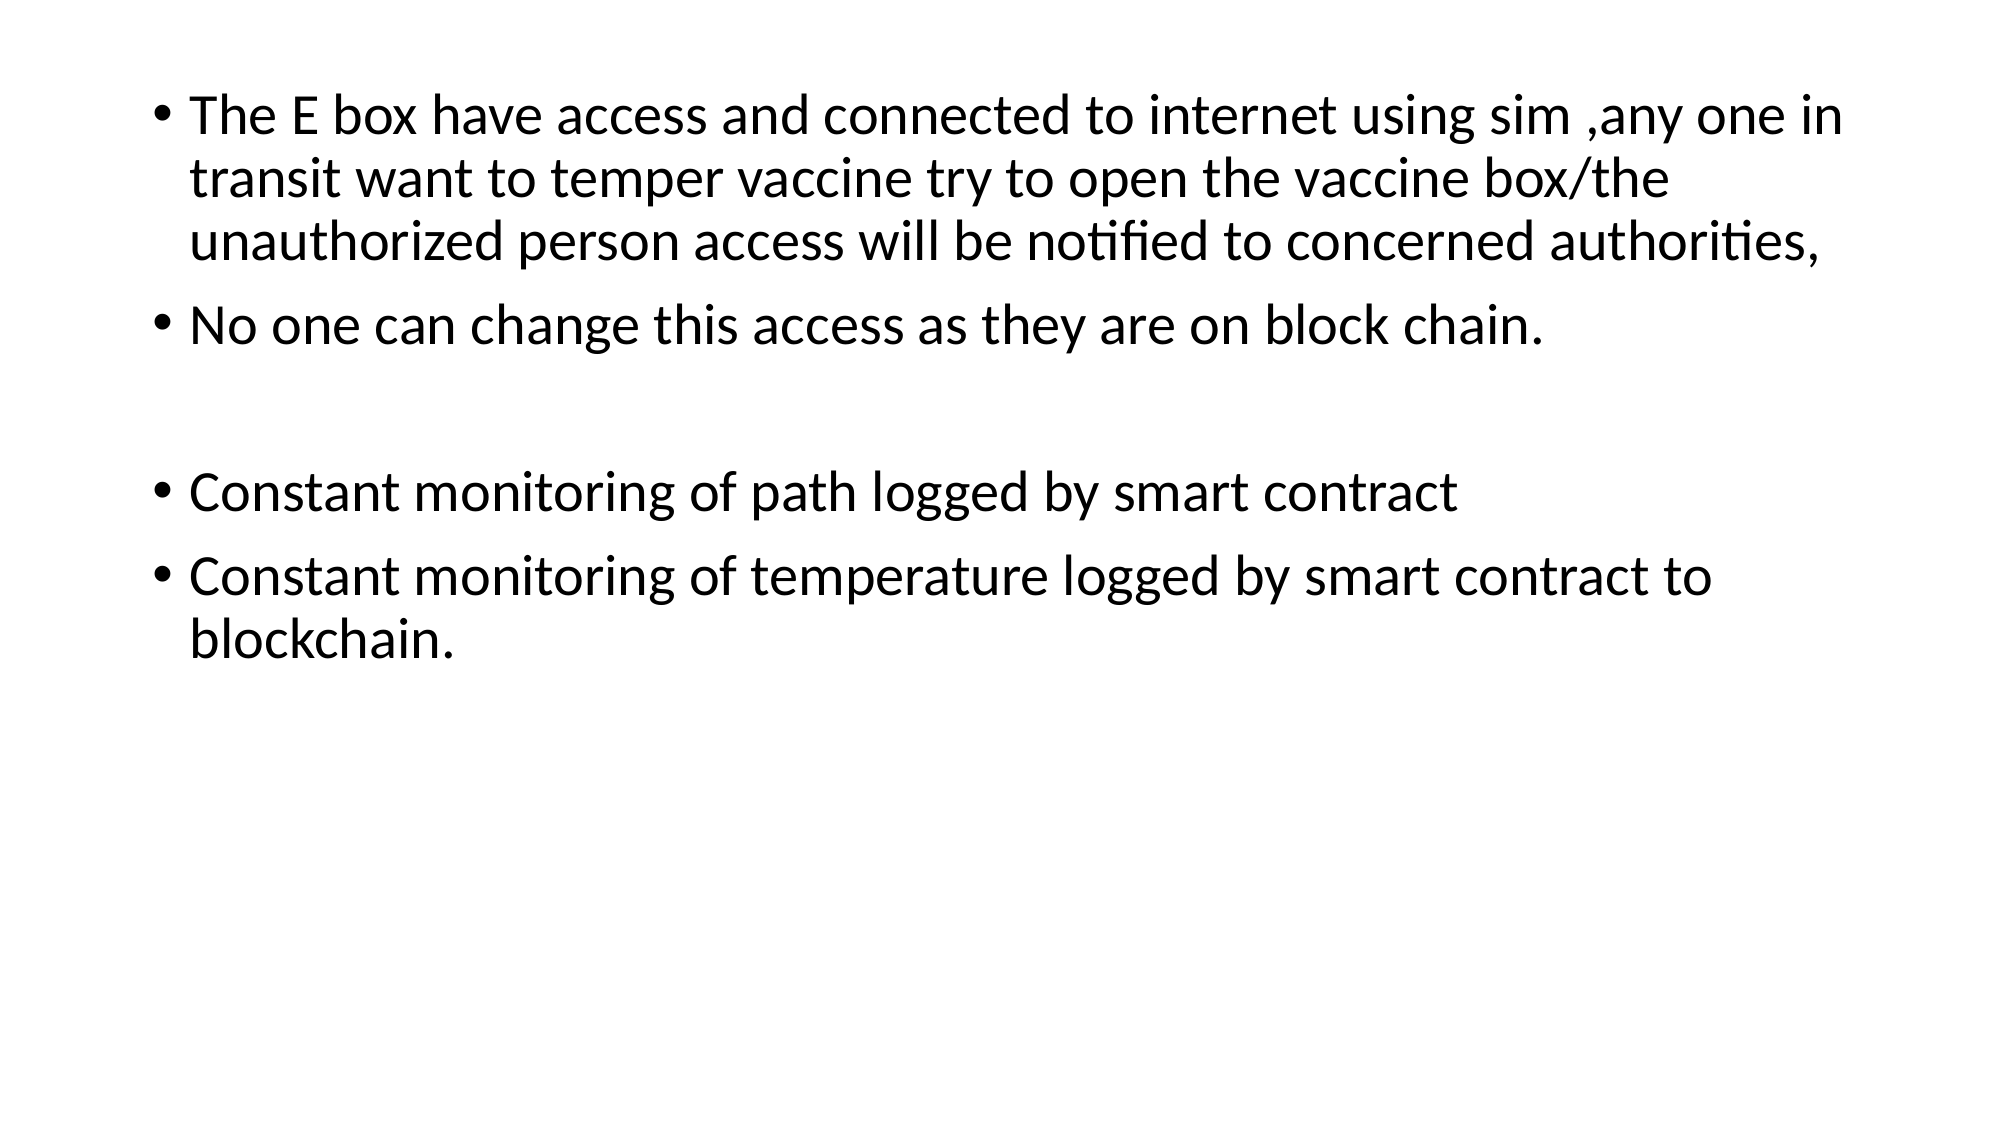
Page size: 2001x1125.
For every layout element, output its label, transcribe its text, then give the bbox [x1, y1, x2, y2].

list The E box have access and connected to internet using sim ,any one in transit want to temper vaccine try to open the vaccine box/the unauthorized person access will be notified to concerned authorities, No one can change this access as they are on block chain. Constant monitoring of path logged by smart contract Constant monitoring of temperature logged by smart contract to blockchain. [137, 76, 1863, 1014]
